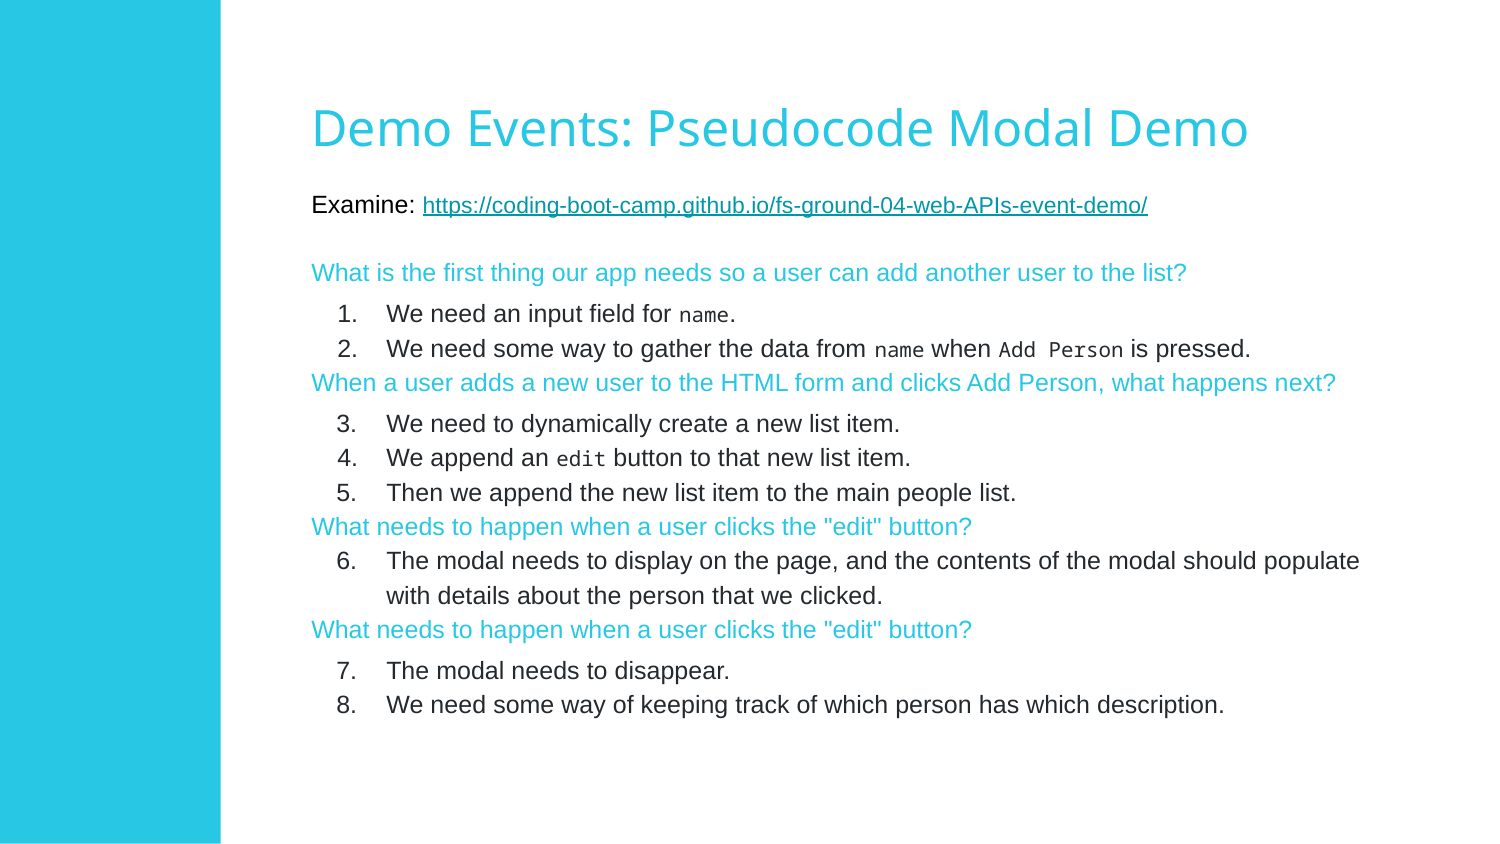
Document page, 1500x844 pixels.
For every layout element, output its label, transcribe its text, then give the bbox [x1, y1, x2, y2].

list Examine: https://coding-boot-camp.github.io/fs-ground-04-web-APIs-event-demo/ What is the first thing our app needs so a user can add another user to the list? We need an input field for name. We need some way to gather the data from name when Add Person is pressed. When a user adds a new user to the HTML form and clicks Add Person, what happens next? We need to dynamically create a new list item. We append an edit button to that new list item. Then we append the new list item to the main people list. What needs to happen when a user clicks the "edit" button? The modal needs to display on the page, and the contents of the modal should populate with details about the person that we clicked. What needs to happen when a user clicks the "edit" button? The modal needs to disappear. We need some way of keeping track of which person has which description. [296, 168, 1382, 676]
title Demo Events: Pseudocode Modal Demo [296, 61, 1500, 191]
